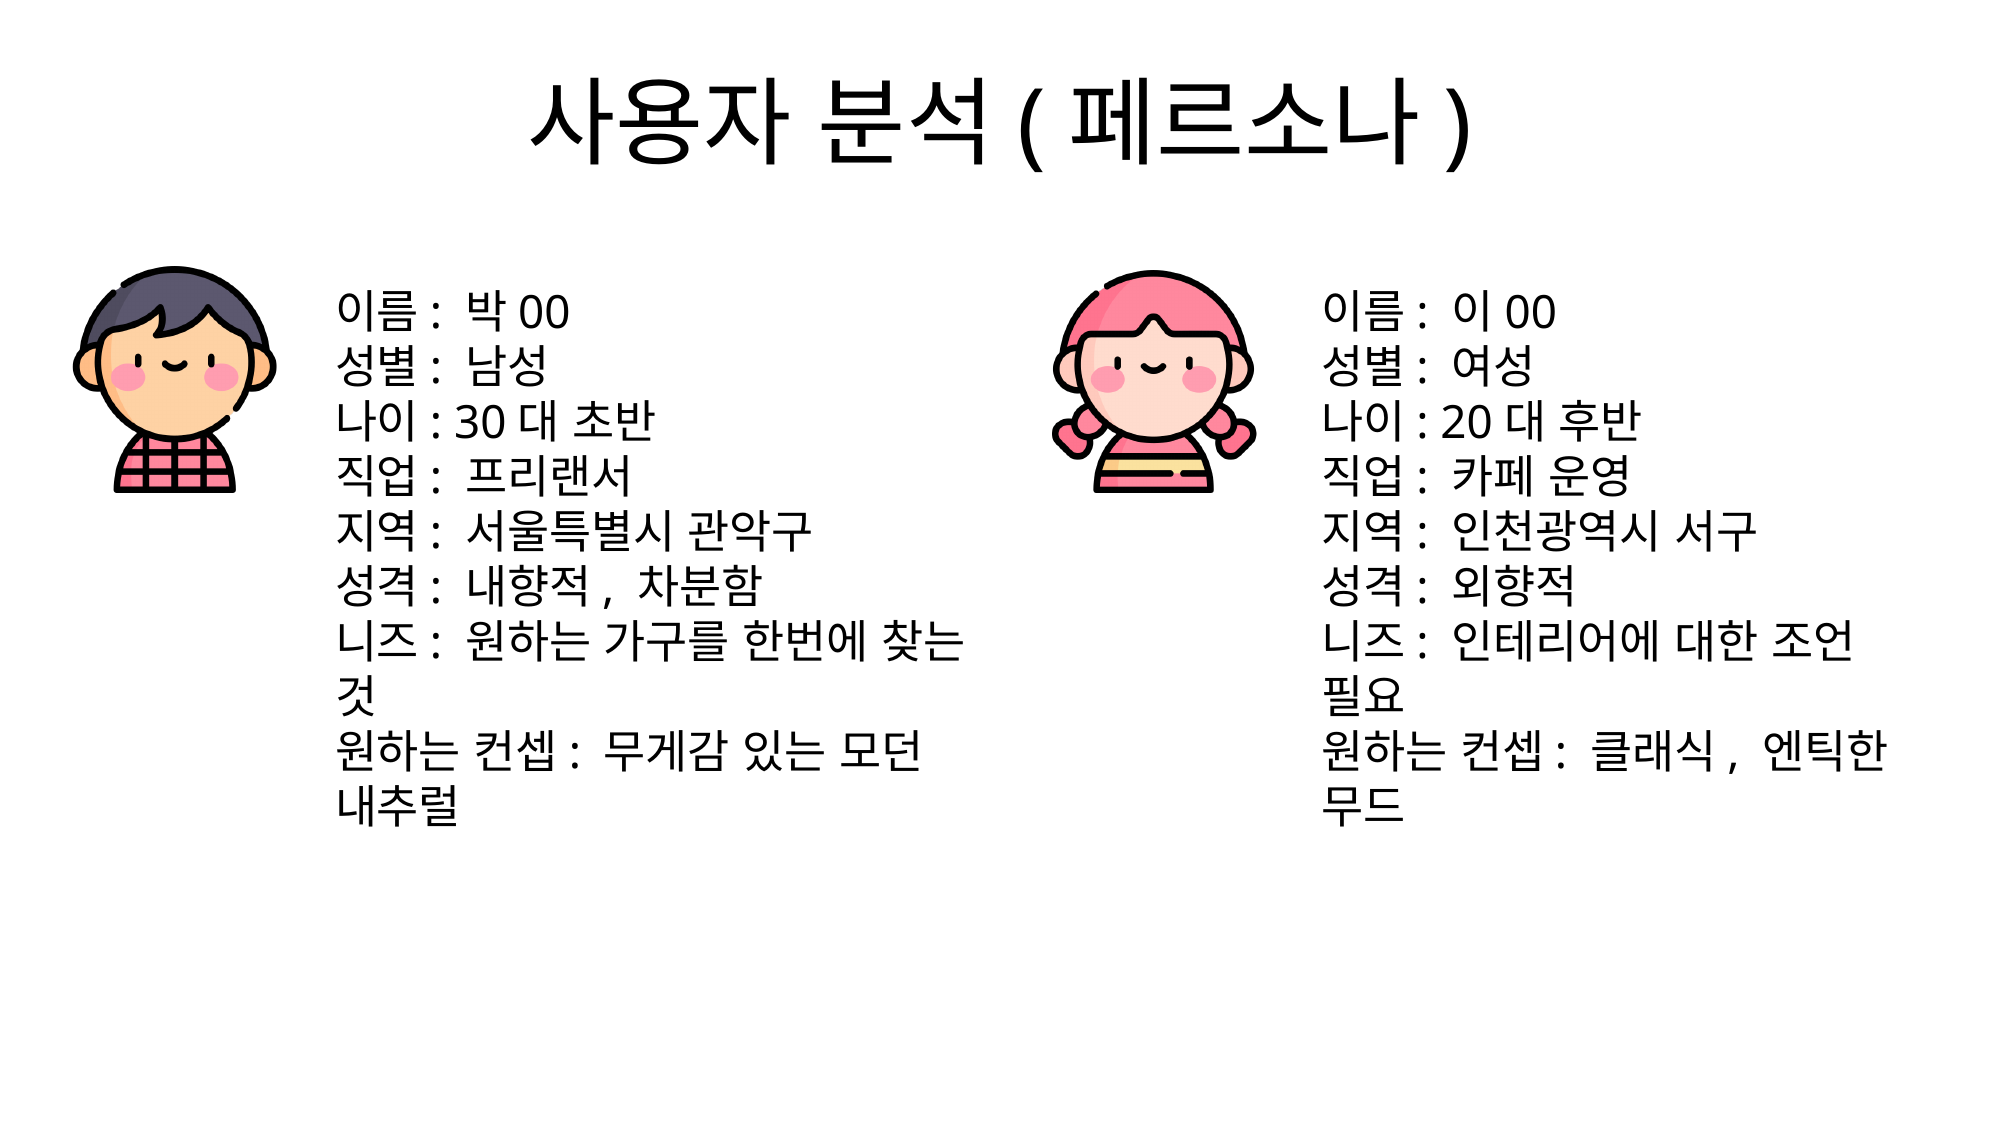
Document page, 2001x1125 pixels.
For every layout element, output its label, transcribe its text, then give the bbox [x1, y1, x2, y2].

title 사용자 분석(페르소나) [99, 39, 1900, 198]
picture [61, 266, 289, 493]
text_box 이름: 박00 성별: 남성 나이: 30대 초반 직업: 프리랜서 지역: 서울특별시 관악구 성격: 내향적, 차분함 니즈: 원하는 가구를 한번에 찾는 것 원하는 컨셉: 무게감 있는 모던 내추럴 [320, 275, 1000, 840]
text_box 이름: 이00 성별: 여성 나이: 20대 후반 직업: 카페 운영 지역: 인천광역시 서구 성격: 외향적 니즈: 인테리어에 대한 조언 필요 원하는 컨셉: 클래식, 엔틱한 무드 [1306, 275, 1962, 840]
picture [1042, 269, 1266, 493]
